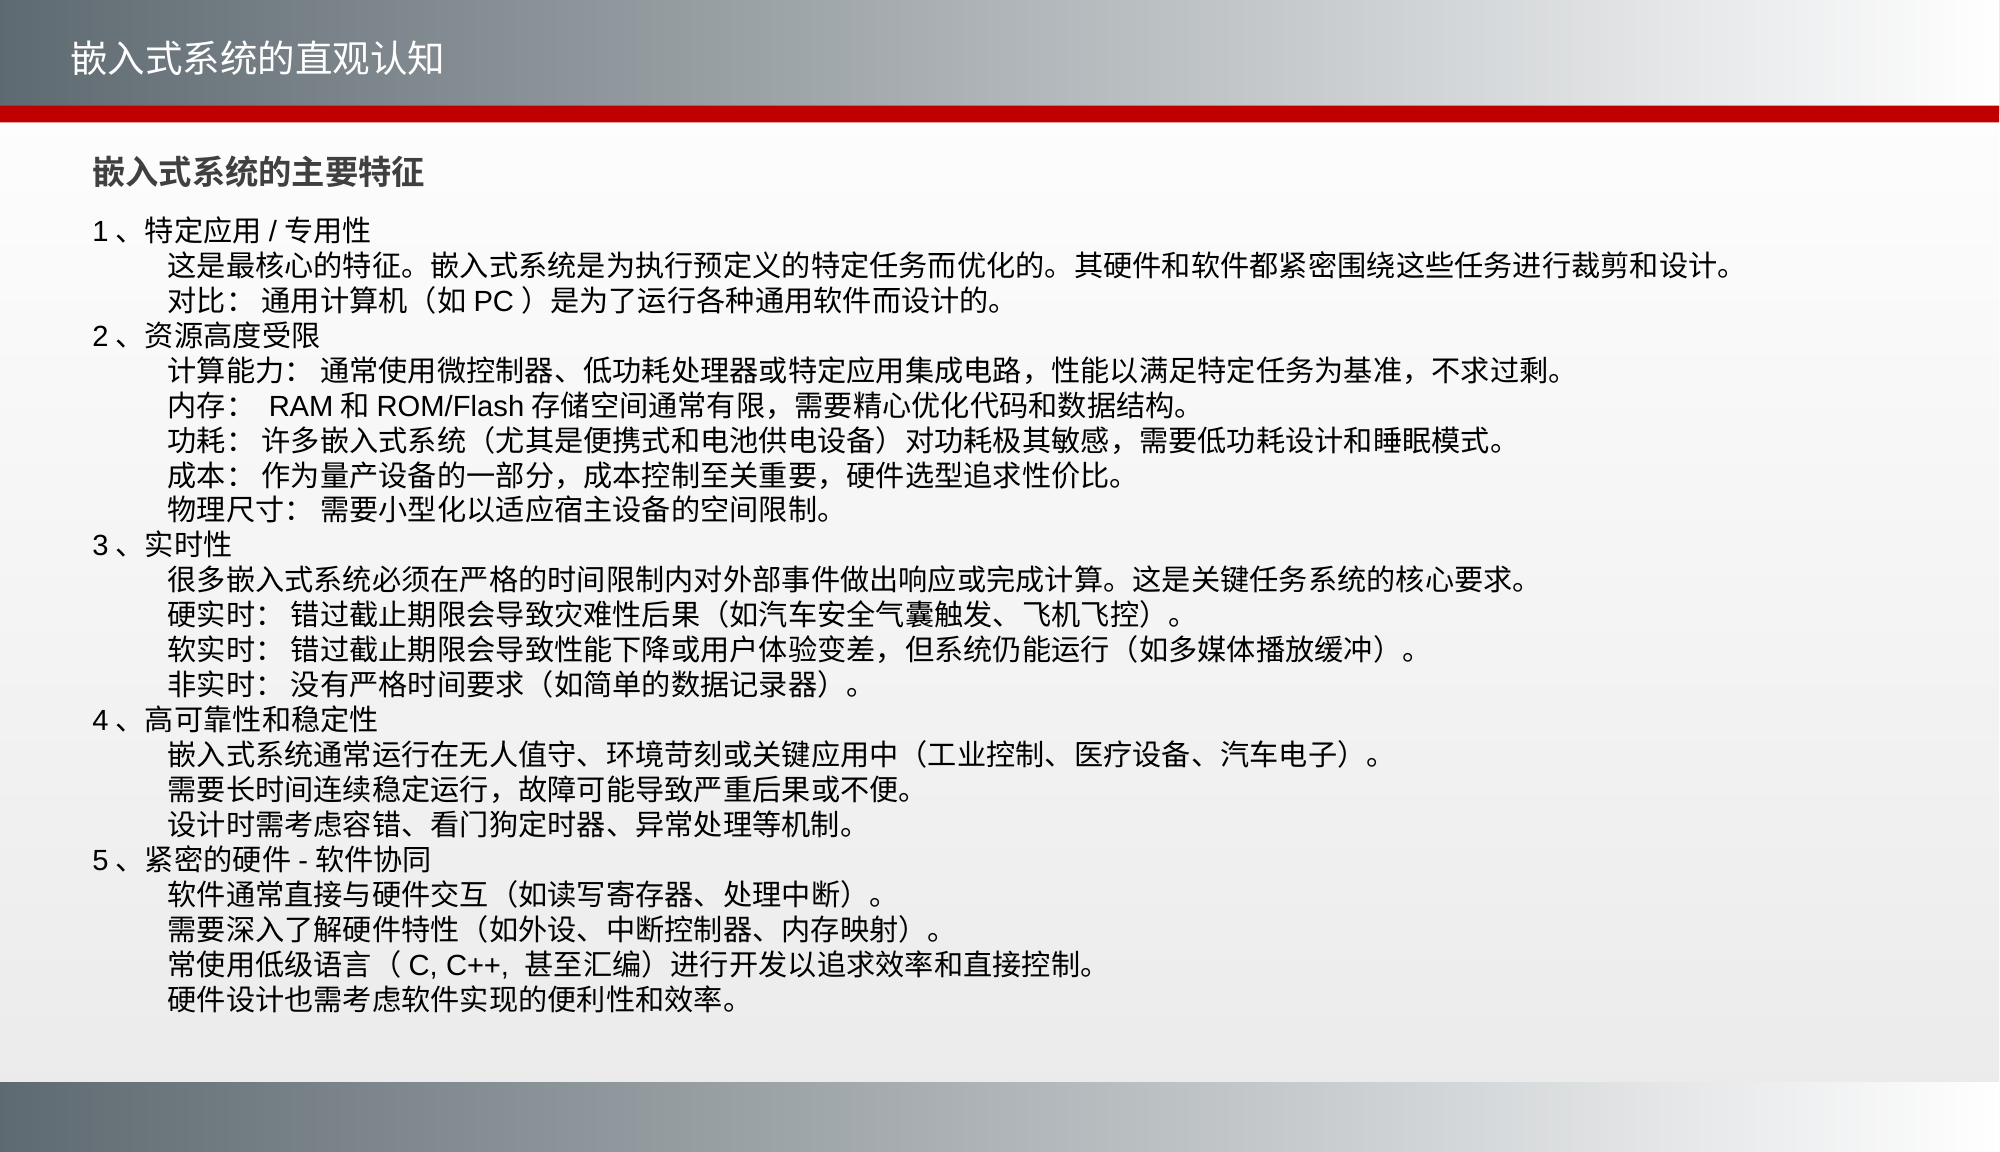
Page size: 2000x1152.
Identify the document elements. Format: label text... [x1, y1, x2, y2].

text_box 嵌入式系统的直观认知 [55, 28, 1921, 88]
text_box 嵌入式系统的主要特征 [77, 143, 912, 199]
text_box 1、特定应用/专用性 这是最核心的特征。嵌入式系统是为执行预定义的特定任务而优化的。其硬件和软件都紧密围绕这些任务进行裁剪和设计。 对比： 通用计算机（如PC）是为了运行各种通用软件而设计的。 2、资源高度受限 计算能力： 通常使用微控制器、低功耗处理器或特定应用集成电路，性能以满足特定任务为基准，不求过剩。 内存： RAM和ROM/Flash存储空间通常有限，需要精心优化代码和数据结构。 功耗： 许多嵌入式系统（尤其是便携式和电池供电设备）对功耗极其敏感，需要低功耗设计和睡眠模式。 成本： 作为量产设备的一部分，成本控制至关重要，硬件选型追求性价比。 物理尺寸： 需要小型化以适应宿主设备的空间限制。 3、实时性 很多嵌入式系统必须在严格的时间限制内对外部事件做出响应或完成计算。这是关键任务系统的核心要求。 硬实时： 错过截止期限会导致灾难性后果（如汽车安全气囊触发、飞机飞控）。 软实时： 错过截止期限会导致性能下降或用户体验变差，但系统仍能运行（如多媒体播放缓冲）。 非实时： 没有严格时间要求（如简单的数据记录器）。 4、高可靠性和稳定性 嵌入式系统通常运行在无人值守、环境苛刻或关键应用中（工业控制、医疗设备、汽车电子）。 需要长时间连续稳定运行，故障可能导致严重后果或不便。 设计时需考虑容错、看门狗定时器、异常处理等机制。 5、紧密的硬件-软件协同 软件通常直接与硬件交互（如读写寄存器、处理中断）。 需要深入了解硬件特性（如外设、中断控制器、内存映射）。 常使用低级语言（C, C++, 甚至汇编）进行开发以追求效率和直接控制。 硬件设计也需考虑软件实现的便利性和效率。 [77, 204, 1808, 1066]
